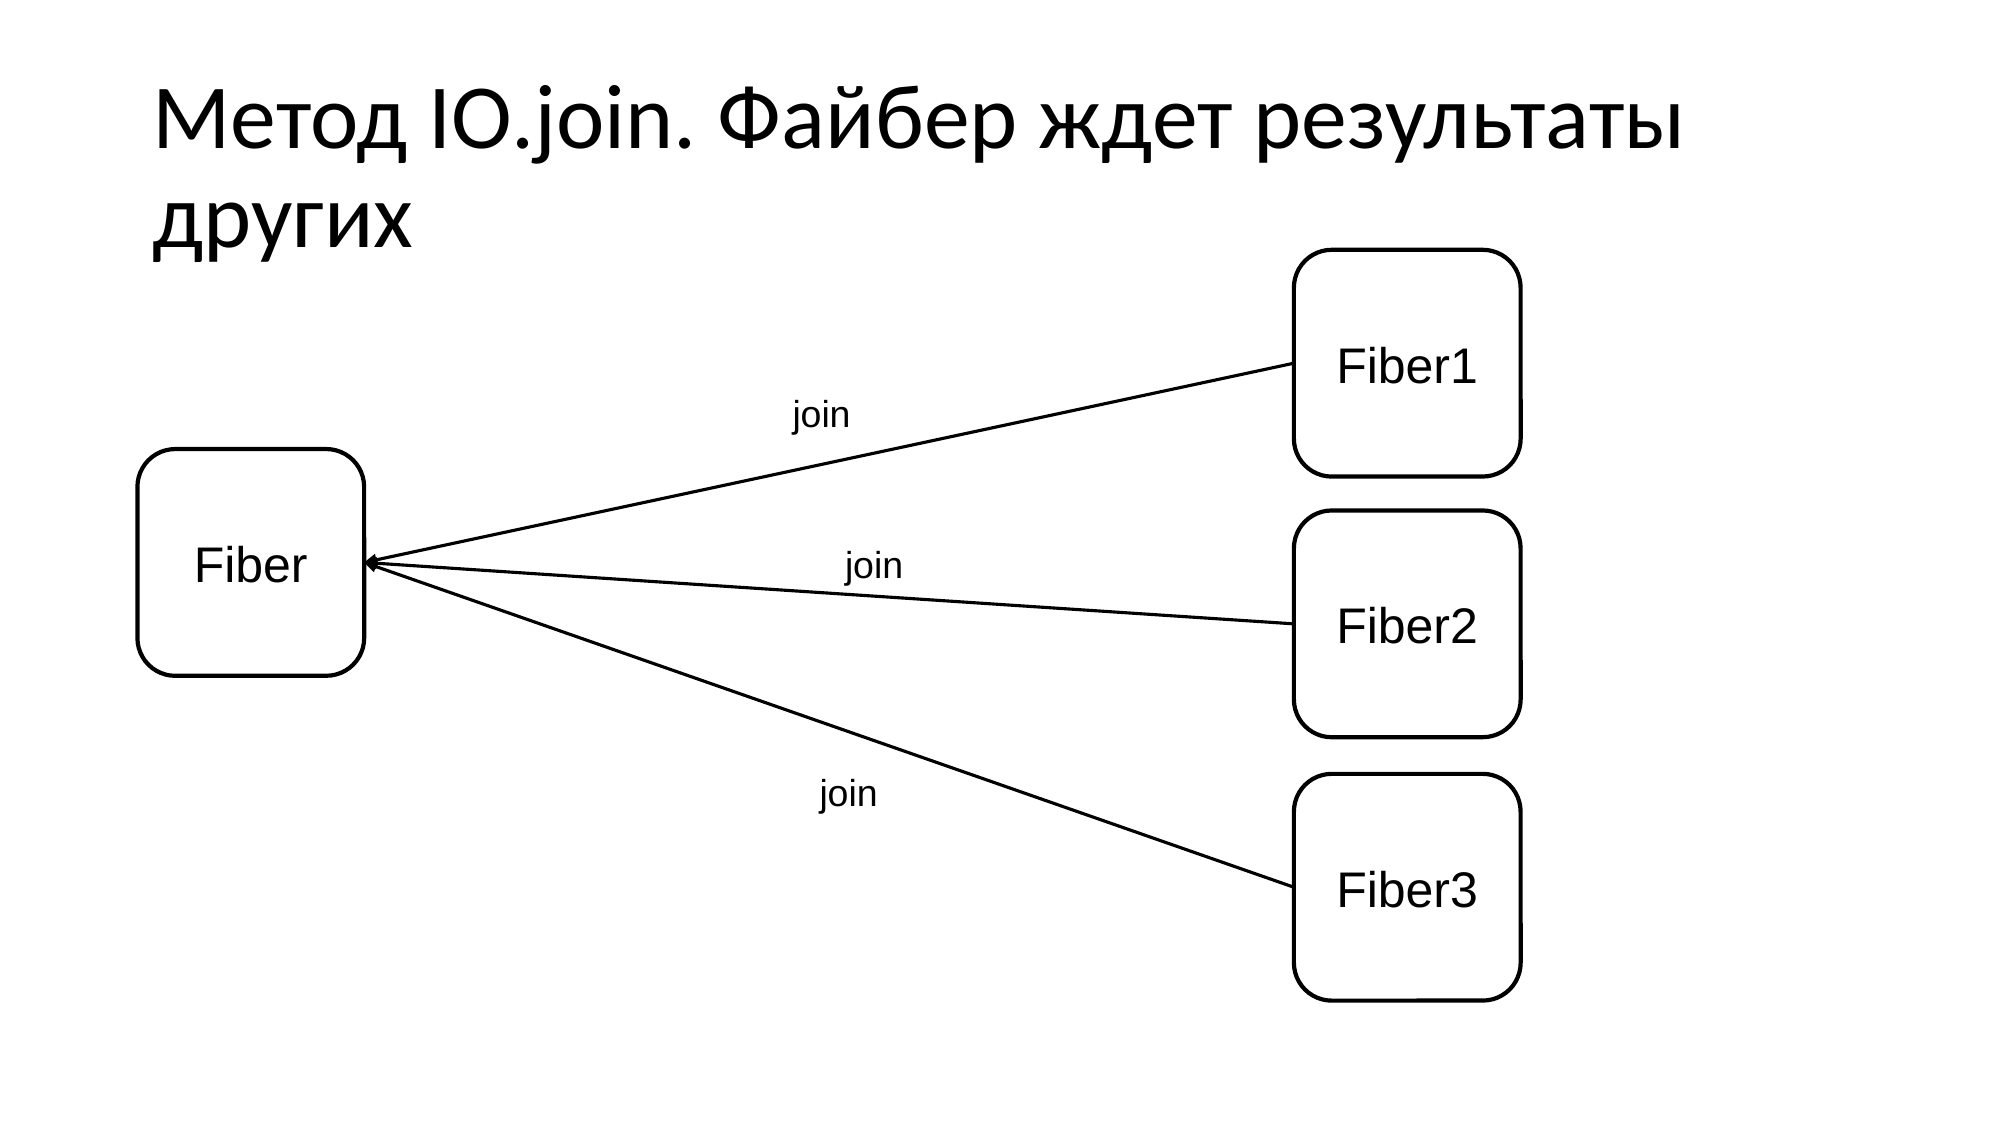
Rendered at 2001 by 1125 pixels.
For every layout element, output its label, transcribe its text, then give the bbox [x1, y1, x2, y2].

text_box Fiber [135, 446, 358, 678]
text_box Fiber1 [1291, 247, 1523, 479]
text_box Fiber3 [1291, 771, 1523, 1003]
text_box Fiber2 [1298, 508, 1523, 740]
title Метод IO.join. Файбер ждет результаты других [137, 59, 1863, 278]
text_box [363, 362, 1295, 561]
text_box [363, 562, 1295, 888]
